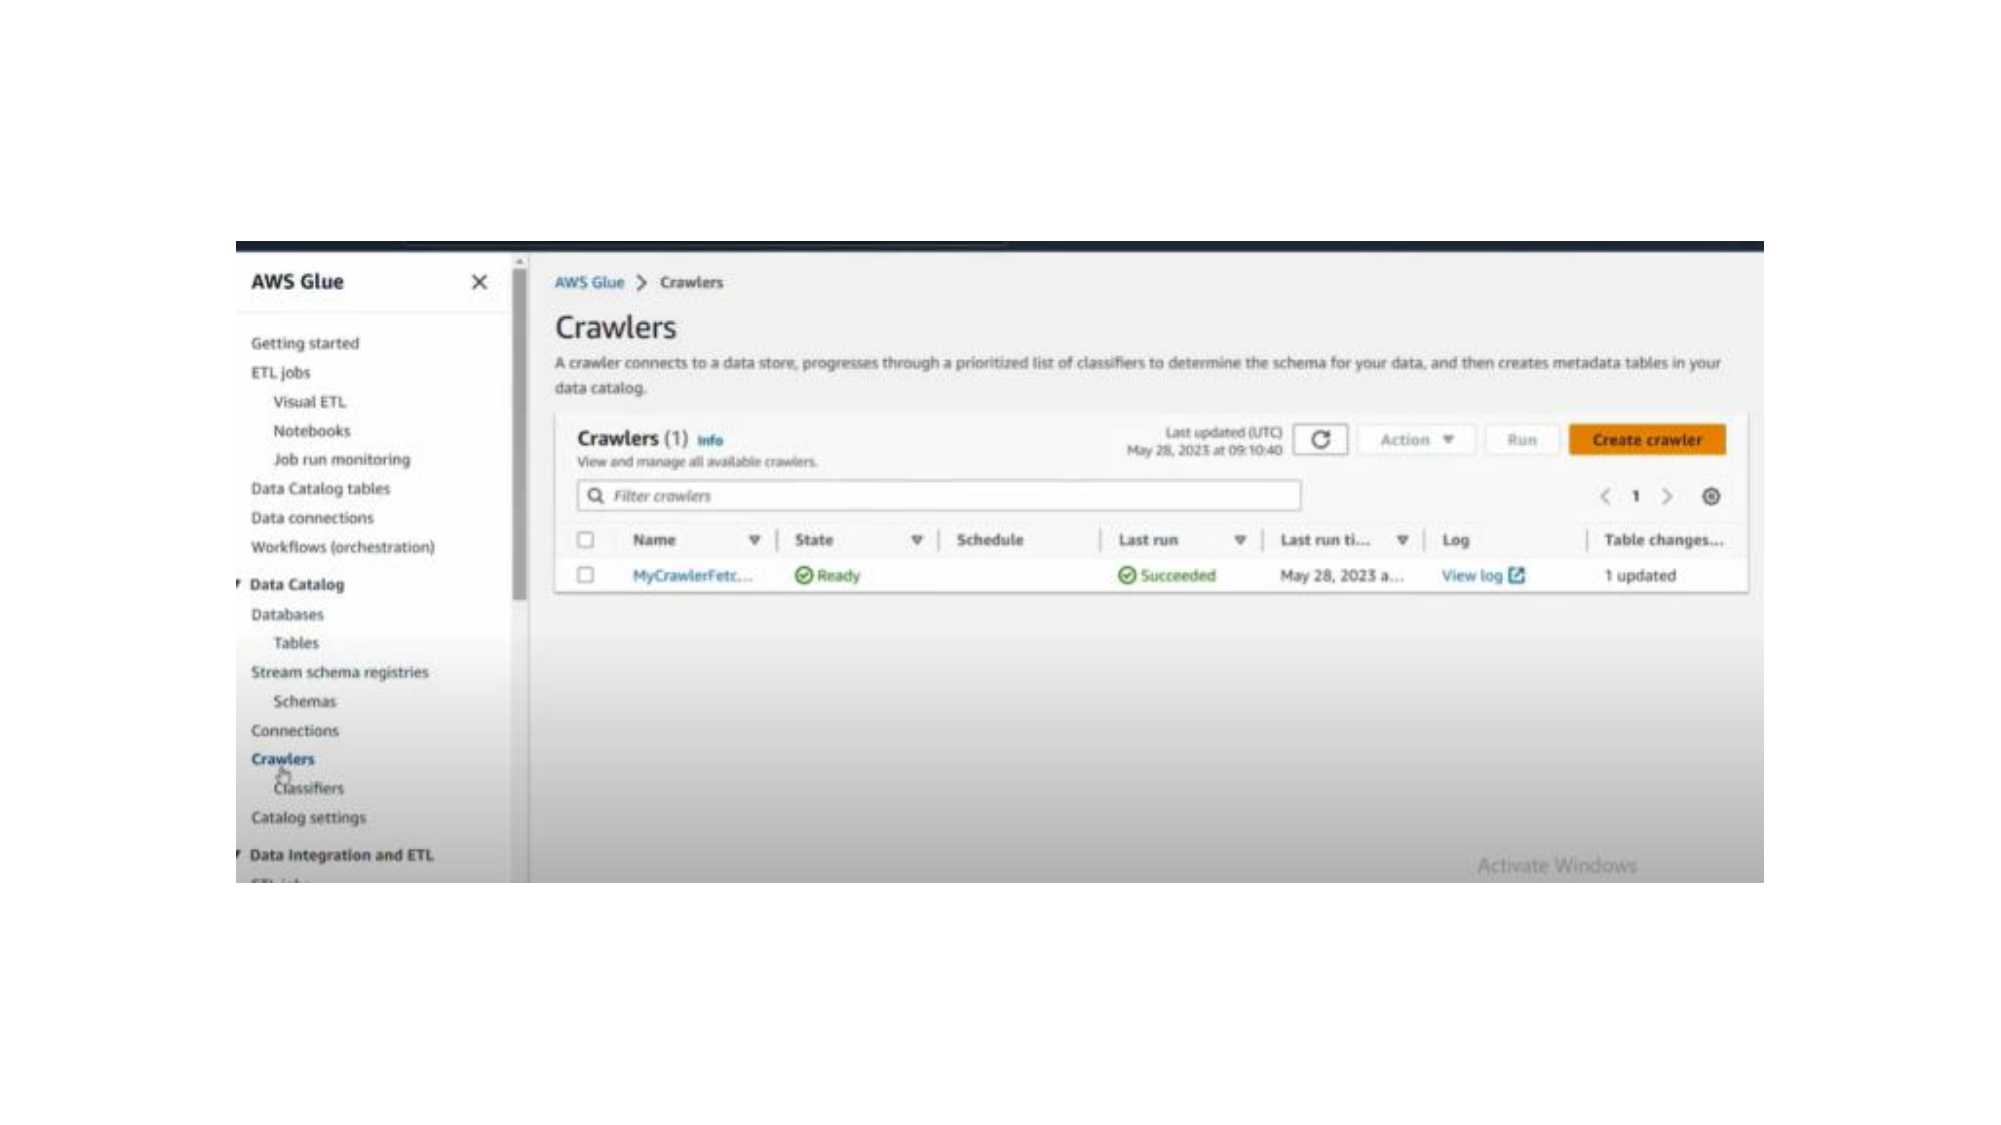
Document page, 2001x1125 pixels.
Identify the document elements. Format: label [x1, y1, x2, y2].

picture [236, 241, 1764, 884]
